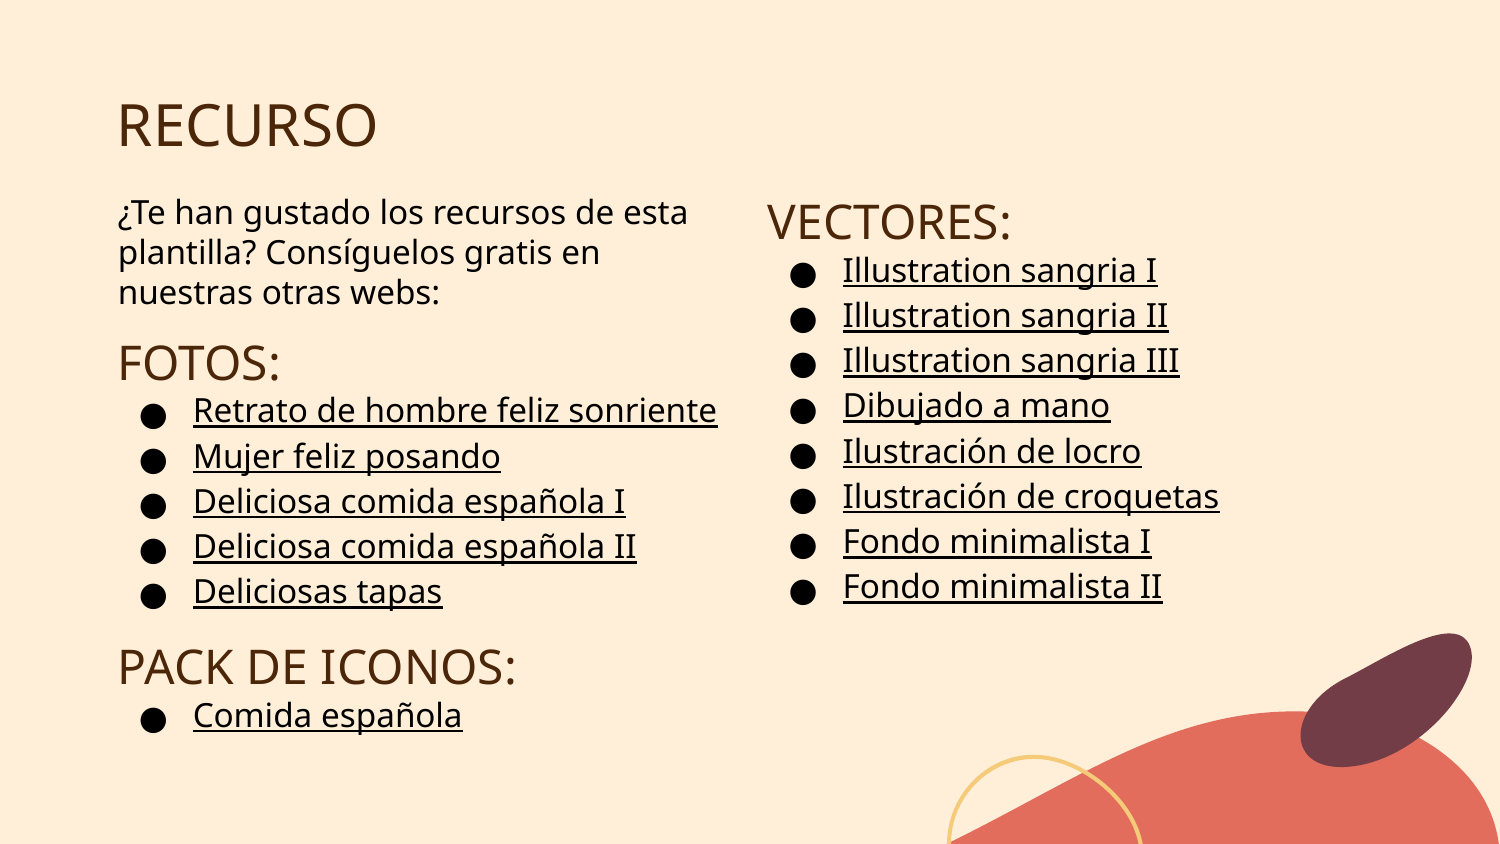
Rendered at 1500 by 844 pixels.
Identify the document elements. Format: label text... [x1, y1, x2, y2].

subtitle ¿Te han gustado los recursos de esta plantilla? Consíguelos gratis en nuestras otras webs: FOTOS: Retrato de hombre feliz sonriente Mujer feliz posando Deliciosa comida española I Deliciosa comida española II Deliciosas tapas PACK DE ICONOS: Comida española [102, 176, 749, 756]
title RECURSO [101, 72, 1399, 167]
subtitle VECTORES: Illustration sangria I Illustration sangria II Illustration sangria III Dibujado a mano Ilustración de locro Ilustración de croquetas Fondo minimalista I Fondo minimalista II [752, 176, 1399, 756]
